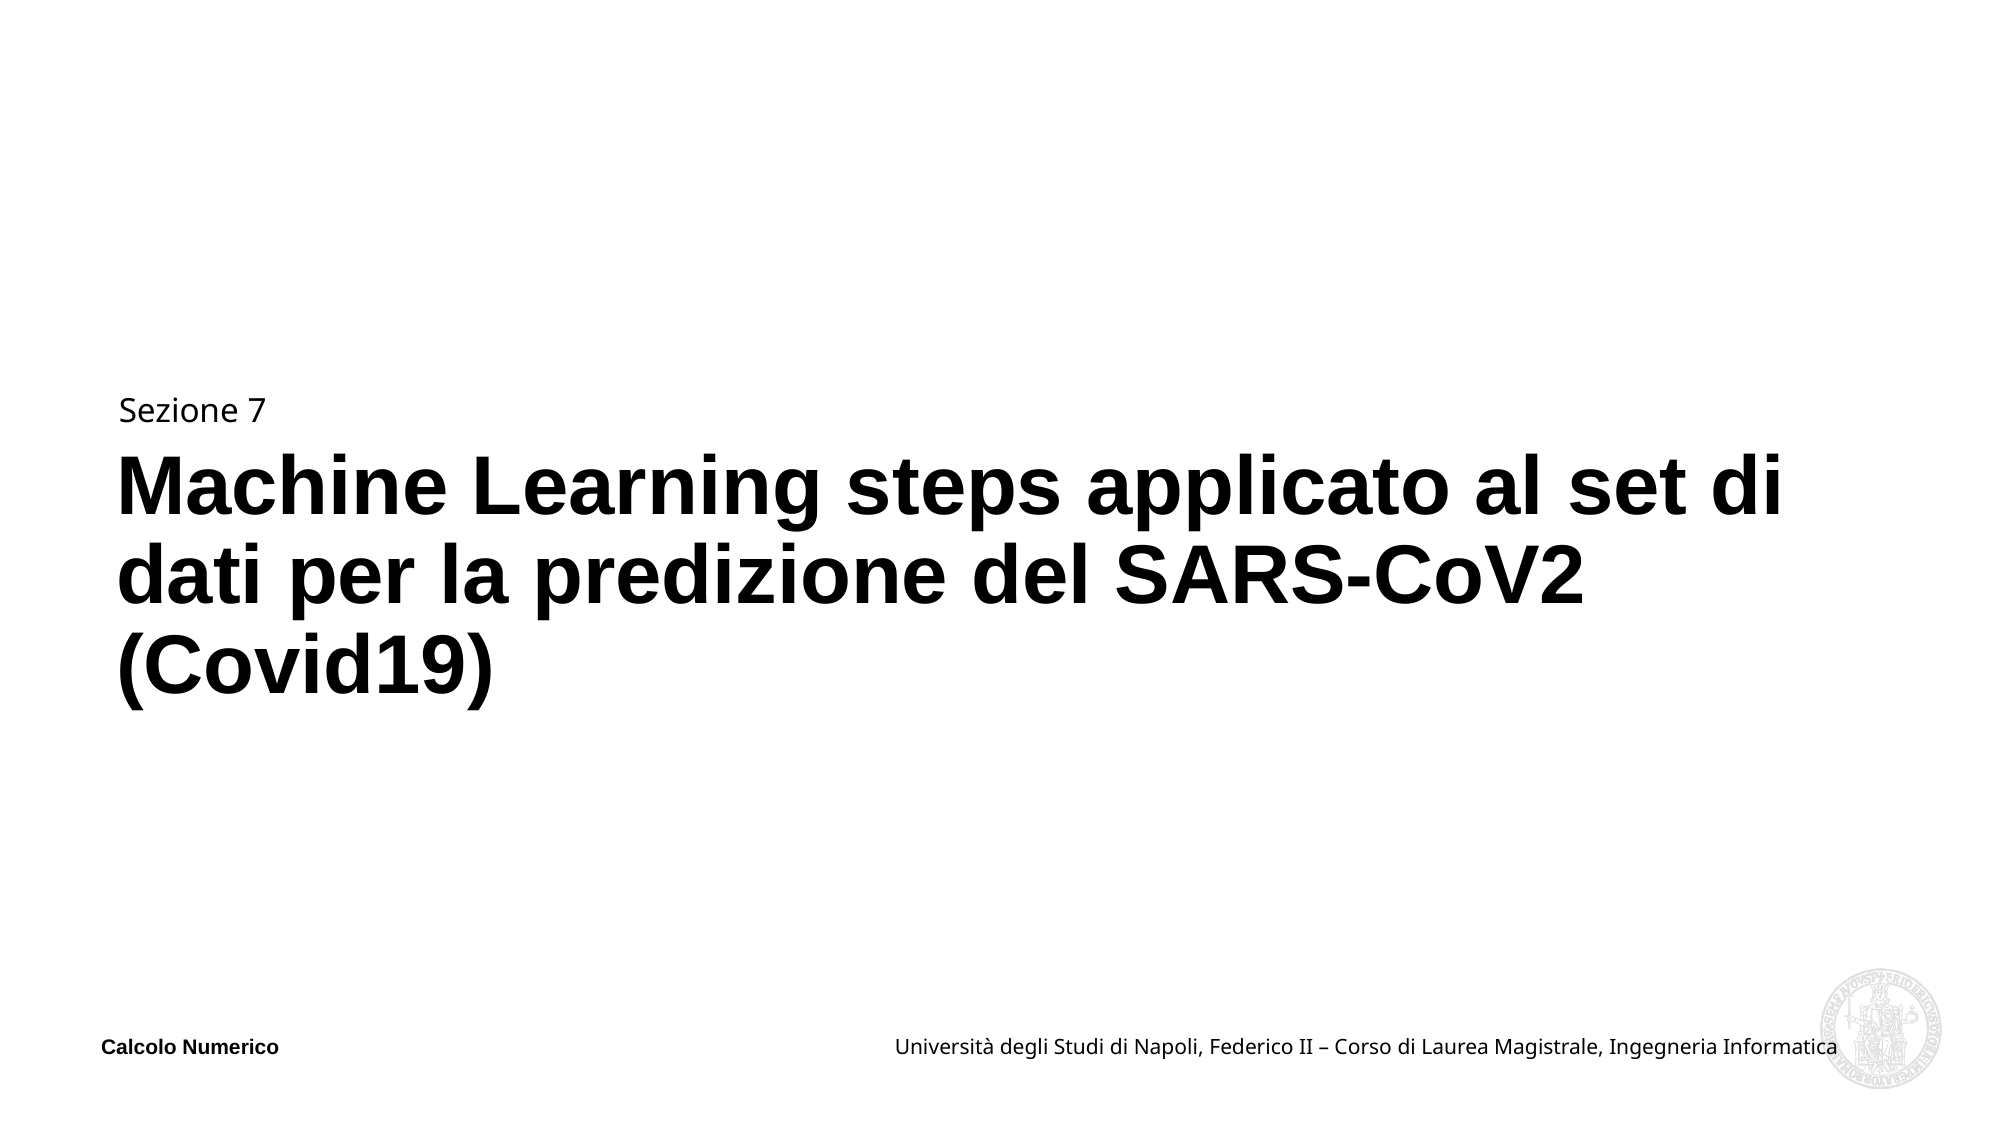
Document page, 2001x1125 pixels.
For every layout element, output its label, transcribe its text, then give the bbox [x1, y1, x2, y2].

text_box Sezione 7 [103, 385, 1750, 563]
text_box Calcolo Numerico Università degli Studi di Napoli, Federico II – Corso di Laurea Magistrale, Ingegneria Informatica [75, 1028, 1820, 1090]
title Machine Learning steps applicato al set di dati per la predizione del SARS-CoV2 (Covid19) [100, 315, 1855, 720]
picture [1820, 968, 1942, 1090]
